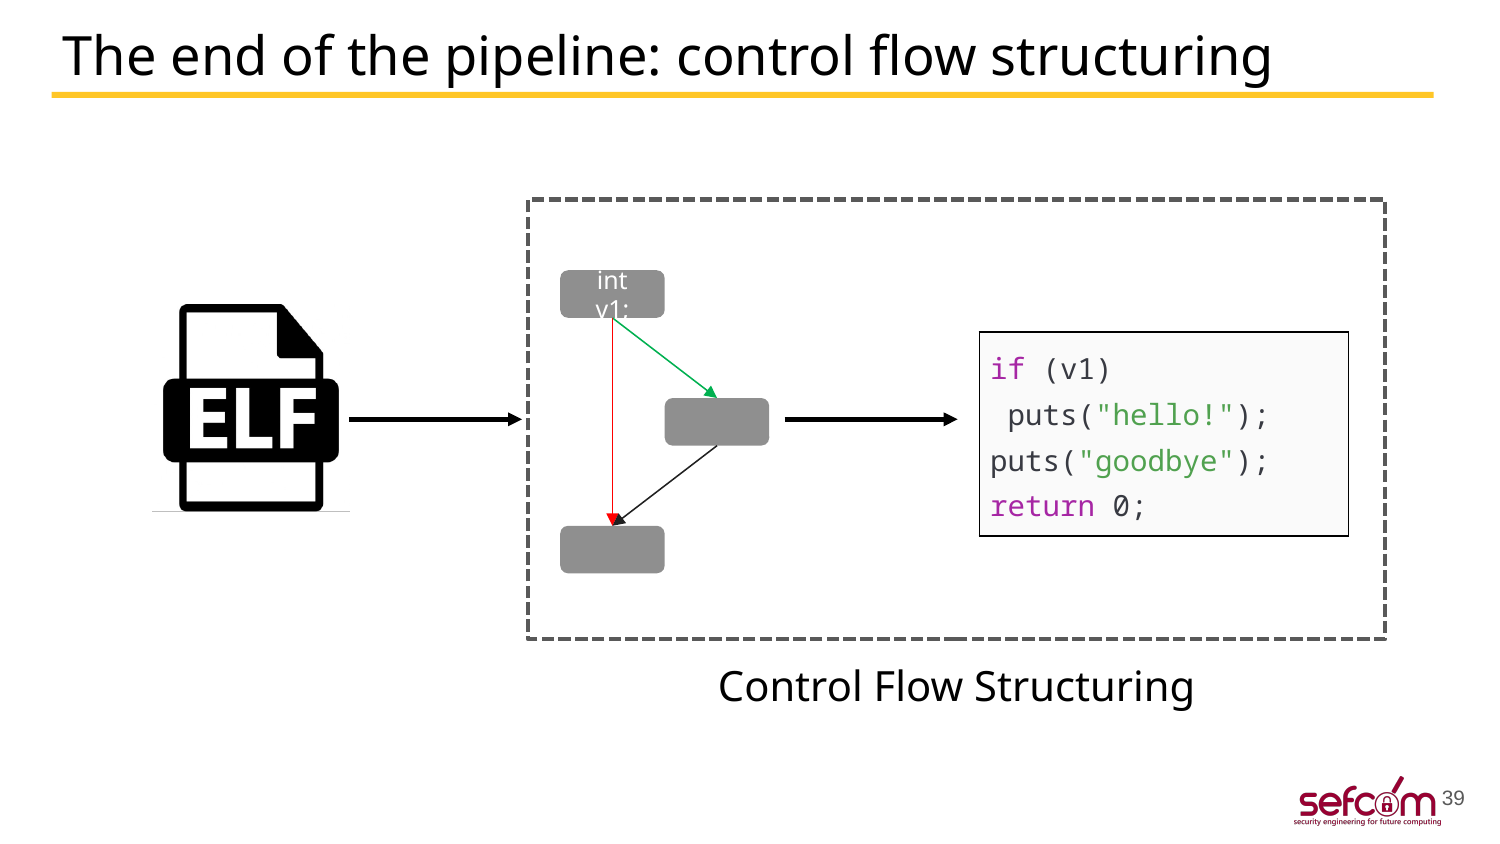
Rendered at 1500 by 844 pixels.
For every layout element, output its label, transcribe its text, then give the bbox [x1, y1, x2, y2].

text_box [526, 197, 1387, 641]
slide_number 39 [1389, 764, 1480, 830]
text_box Control Flow Structuring [528, 652, 1386, 718]
text_box The end of the pipeline: control flow structuring [51, 16, 1434, 83]
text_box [151, 270, 1349, 574]
picture [1294, 776, 1442, 827]
text_box [51, 91, 1434, 98]
